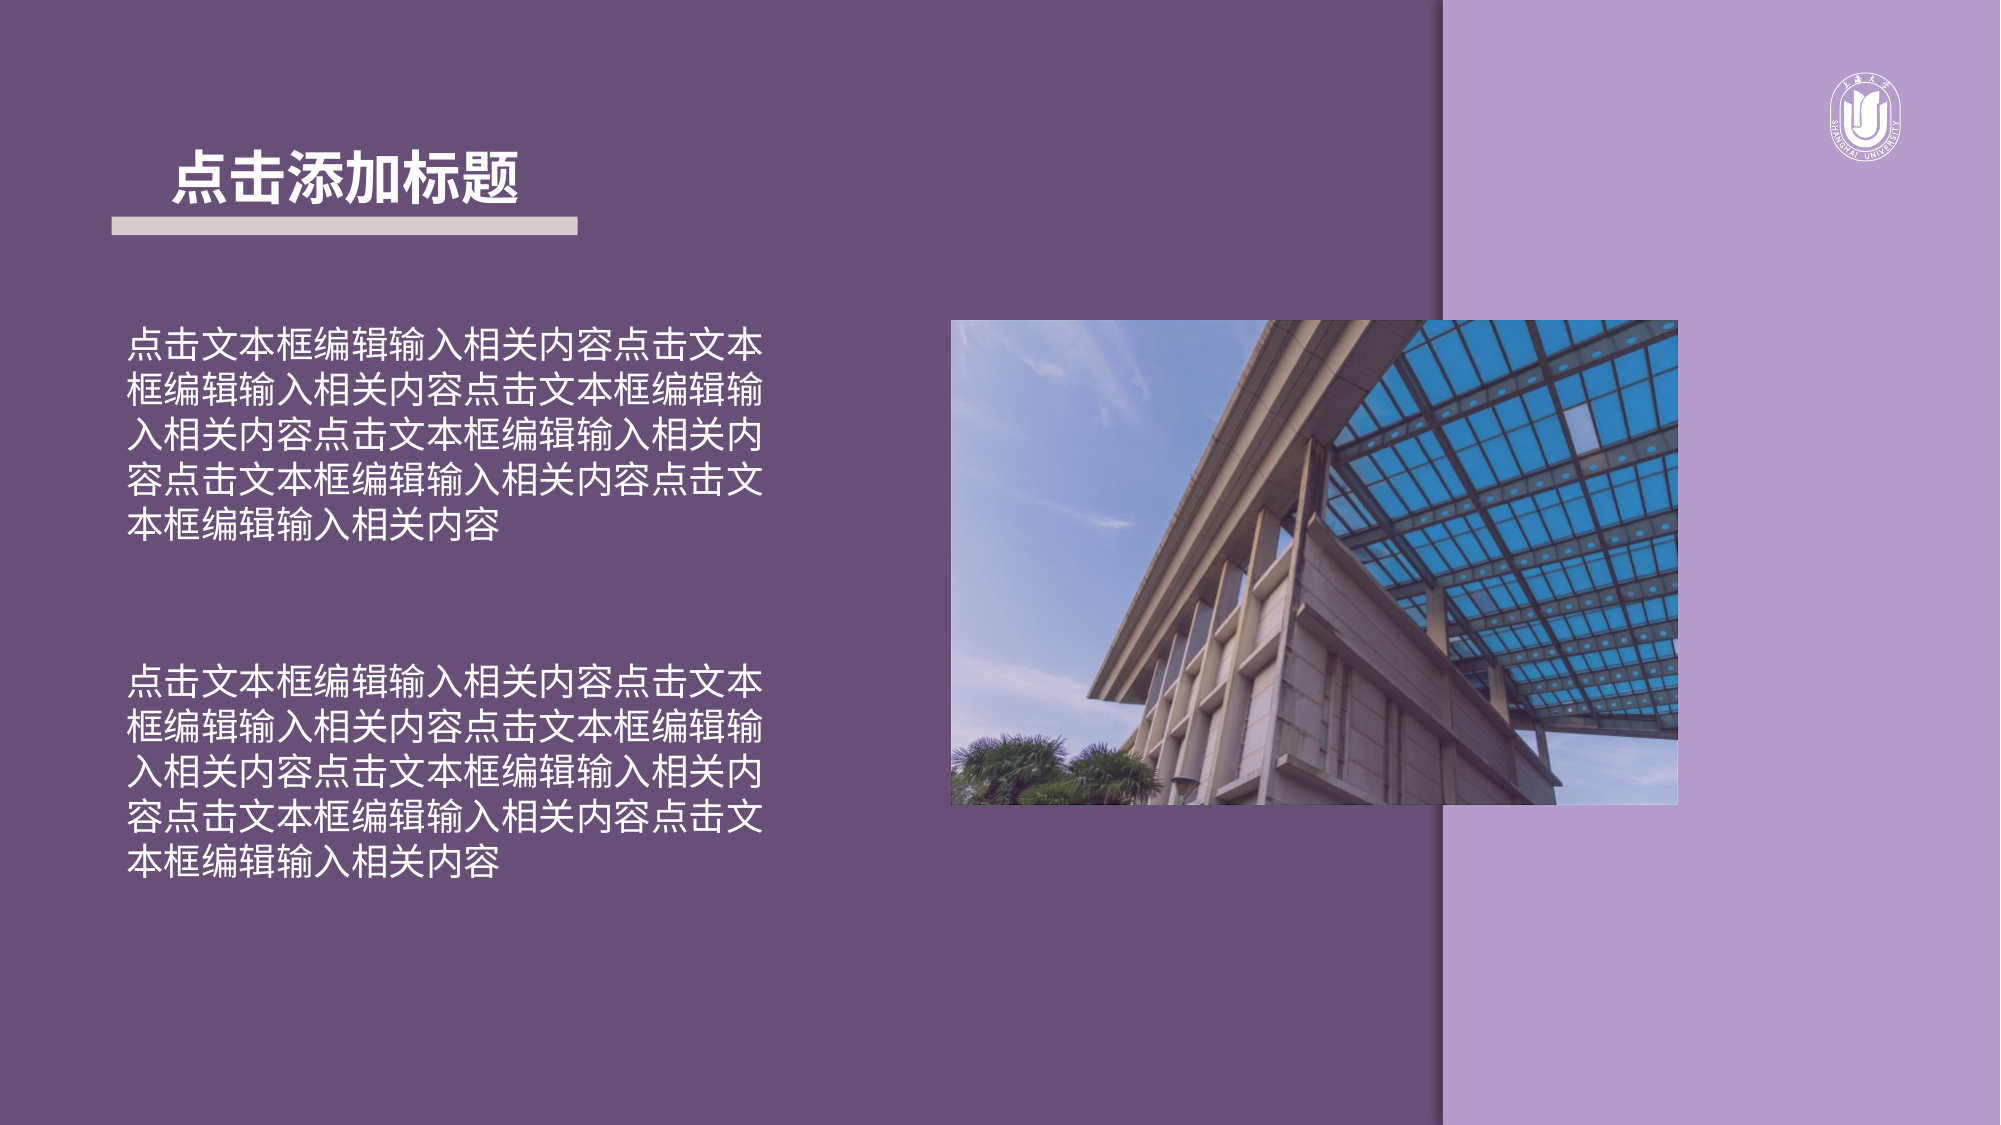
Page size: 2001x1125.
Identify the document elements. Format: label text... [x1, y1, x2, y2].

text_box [1830, 72, 1901, 162]
text_box 点击文本框编辑输入相关内容点击文本框编辑输入相关内容点击文本框编辑输入相关内容点击文本框编辑输入相关内容点击文本框编辑输入相关内容点击文本框编辑输入相关内容 [111, 313, 783, 554]
text_box 点击文本框编辑输入相关内容点击文本框编辑输入相关内容点击文本框编辑输入相关内容点击文本框编辑输入相关内容点击文本框编辑输入相关内容点击文本框编辑输入相关内容 [111, 650, 783, 891]
text_box [1442, 0, 2000, 1125]
text_box [111, 216, 579, 236]
picture [951, 320, 1678, 805]
text_box 点击添加标题 [120, 133, 570, 219]
